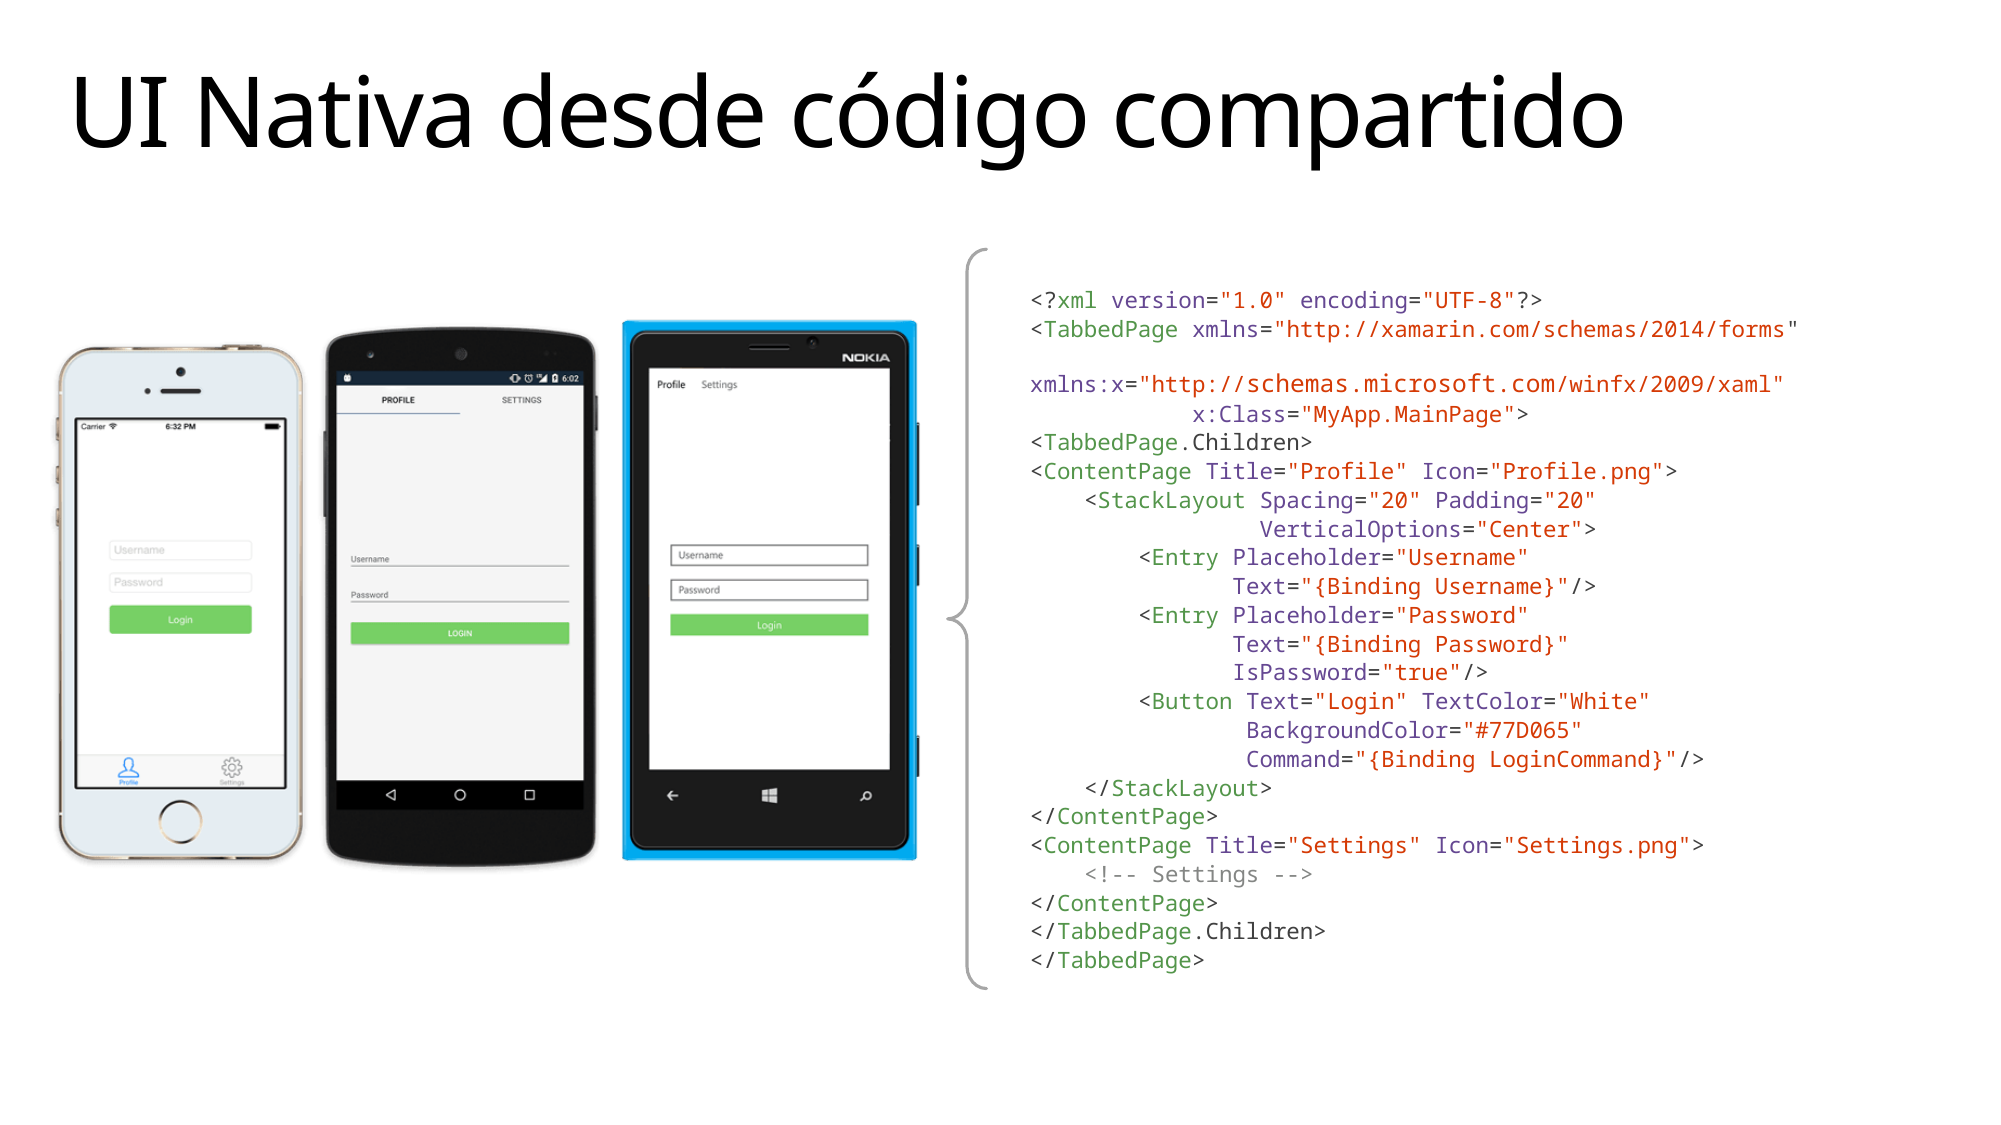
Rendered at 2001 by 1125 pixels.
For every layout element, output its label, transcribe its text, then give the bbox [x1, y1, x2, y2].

list <?xml version="1.0" encoding="UTF-8"?> <TabbedPage xmlns="http://xamarin.com/schemas/2014/forms" xmlns:x="http://schemas.microsoft.com/winfx/2009/xaml" x:Class="MyApp.MainPage"> <TabbedPage.Children> <ContentPage Title="Profile" Icon="Profile.png"> <StackLayout Spacing="20" Padding="20" VerticalOptions="Center"> <Entry Placeholder="Username" Text="{Binding Username}"/> <Entry Placeholder="Password" Text="{Binding Password}" IsPassword="true"/> <Button Text="Login" TextColor="White" BackgroundColor="#77D065" Command="{Binding LoginCommand}"/> </StackLayout> </ContentPage> <ContentPage Title="Settings" Icon="Settings.png"> <!-- Settings --> </ContentPage> </TabbedPage.Children> </TabbedPage> [1006, 274, 1893, 1021]
picture [34, 308, 929, 882]
title UI Nativa desde código compartido [44, 47, 1957, 196]
text_box [946, 248, 988, 990]
